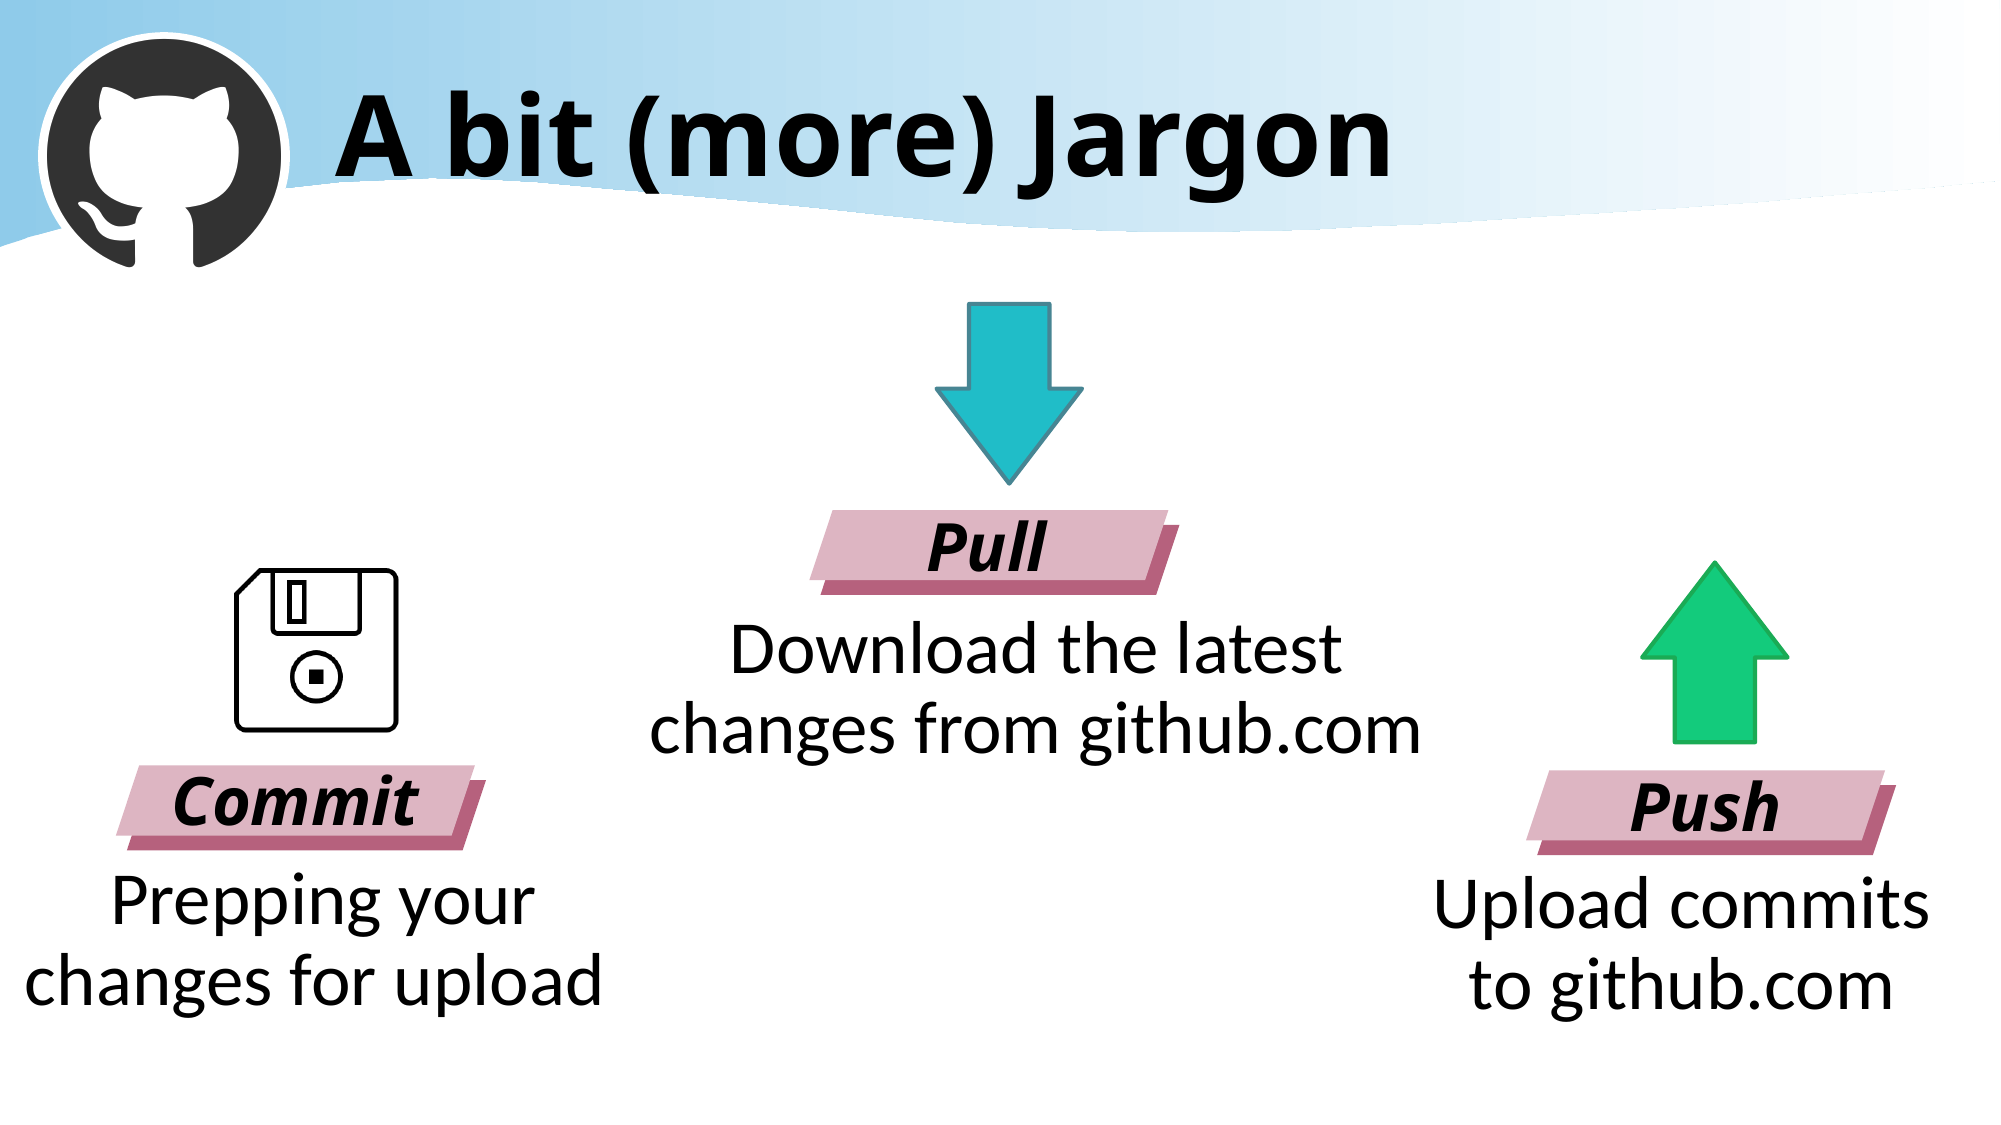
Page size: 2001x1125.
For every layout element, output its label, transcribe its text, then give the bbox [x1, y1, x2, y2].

picture [47, 36, 281, 270]
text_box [115, 751, 486, 851]
text_box [1641, 561, 1789, 744]
text_box [935, 302, 1083, 485]
text_box Upload commits to github.com [1385, 856, 1979, 1022]
title A bit (more) Jargon [320, 46, 1863, 234]
picture [200, 534, 432, 751]
text_box Download the latest changes from github.com [627, 600, 1446, 766]
text_box Prepping your changes for upload [0, 852, 648, 1040]
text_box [1526, 756, 1897, 856]
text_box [809, 497, 1180, 595]
